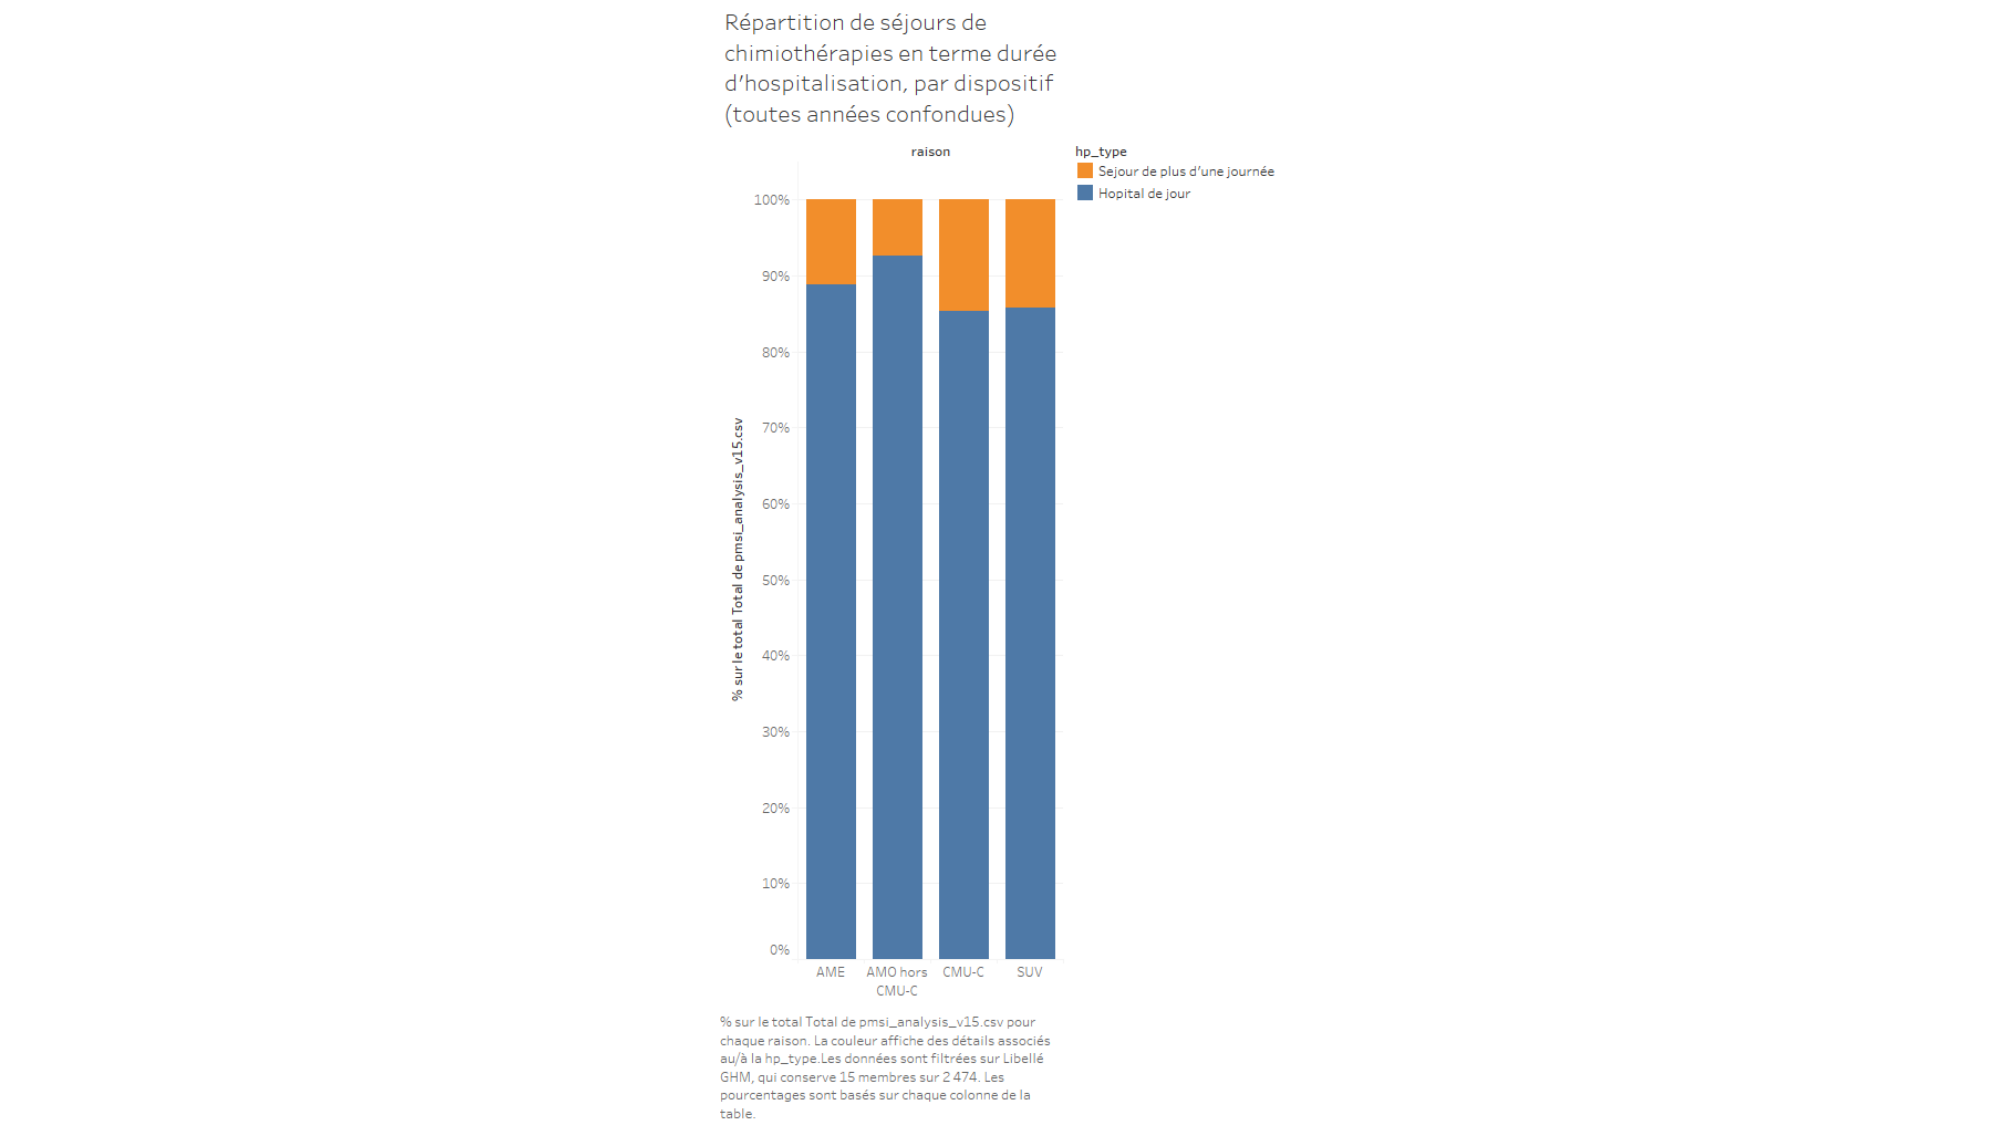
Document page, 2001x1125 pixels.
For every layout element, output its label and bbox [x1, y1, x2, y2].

picture [720, 0, 1280, 1125]
